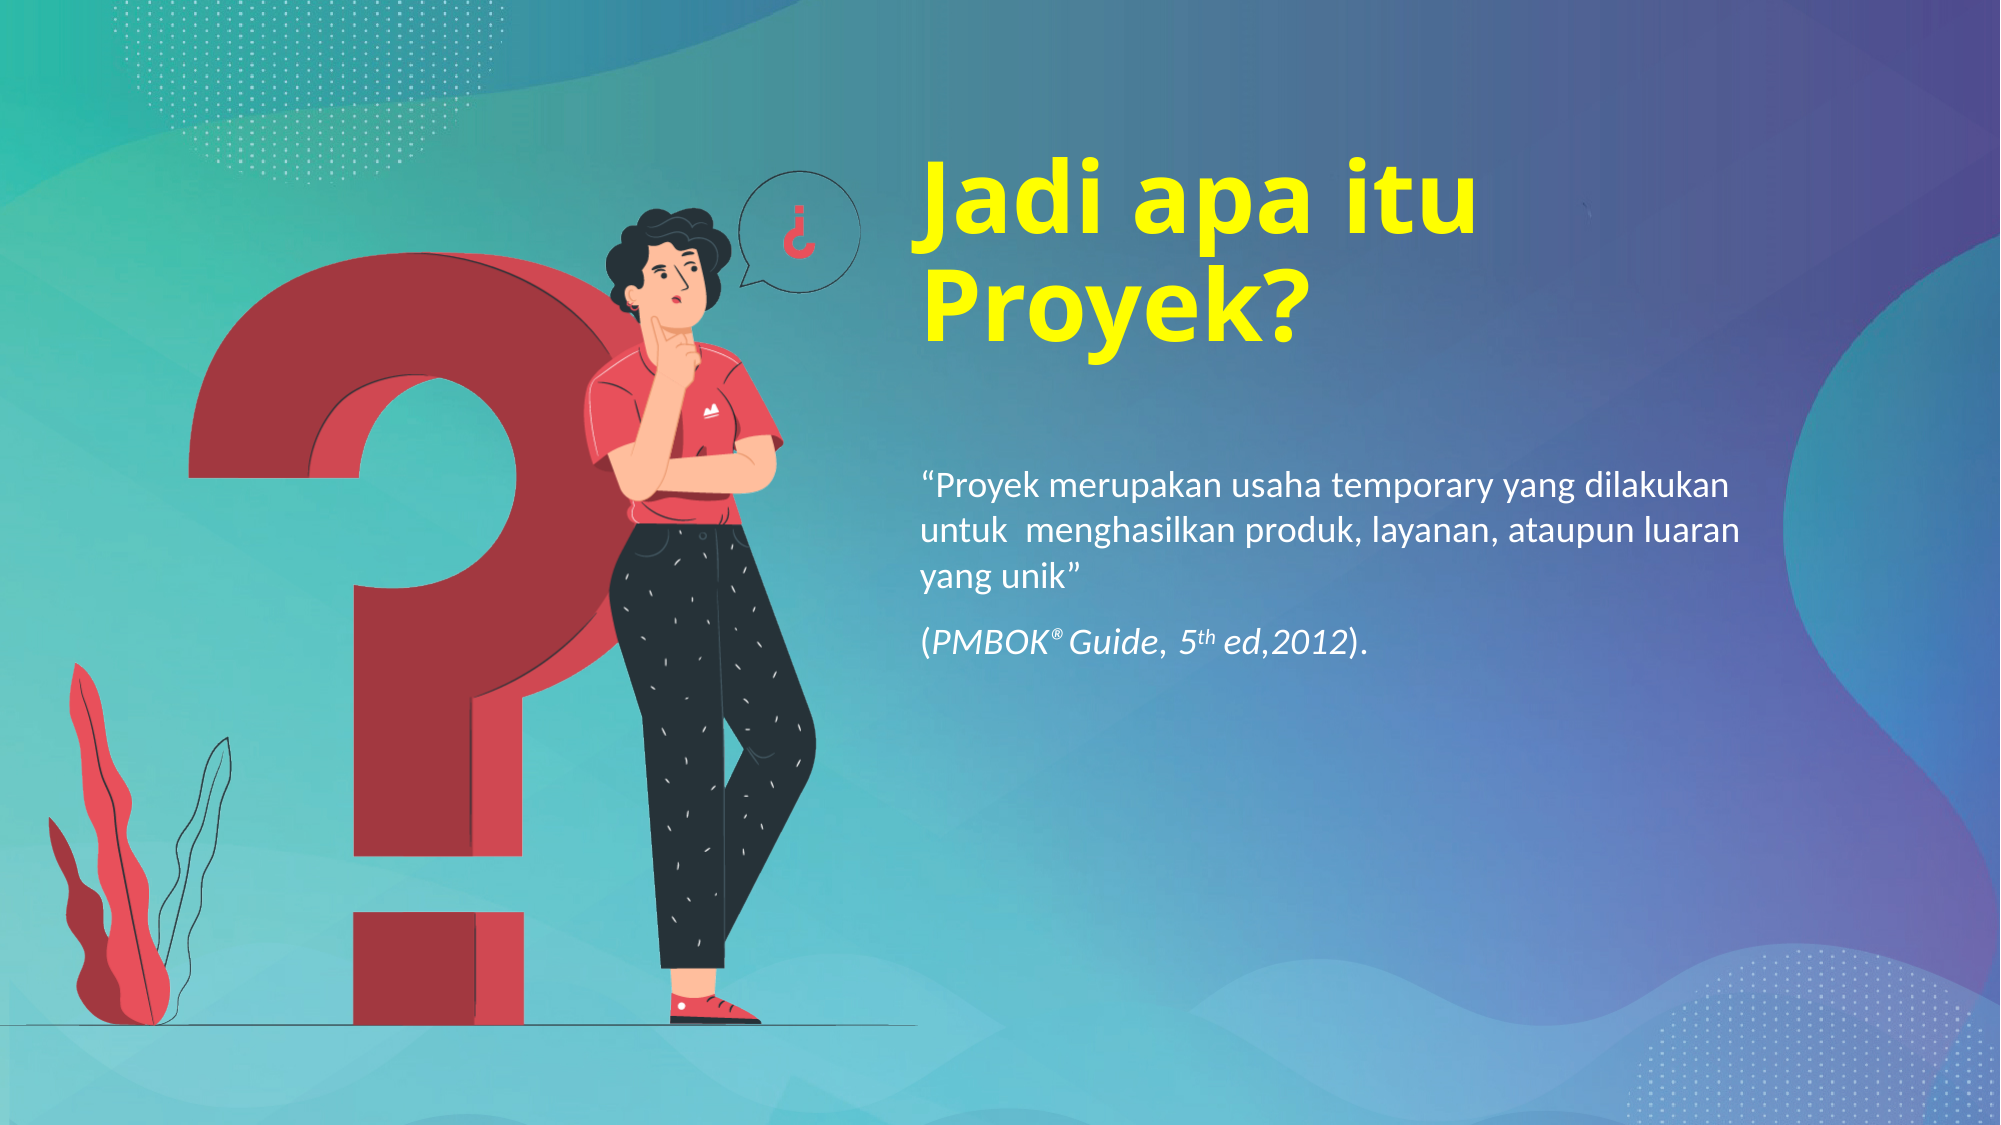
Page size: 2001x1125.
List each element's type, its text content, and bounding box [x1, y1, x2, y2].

list “Proyek merupakan usaha temporary yang dilakukan untuk menghasilkan produk, layanan, ataupun luaran yang unik” (PMBOK®Guide, 5th ed,2012). [979, 451, 1895, 708]
picture [0, 0, 2000, 1125]
title Jadi apa itu Proyek? [979, 237, 1844, 371]
